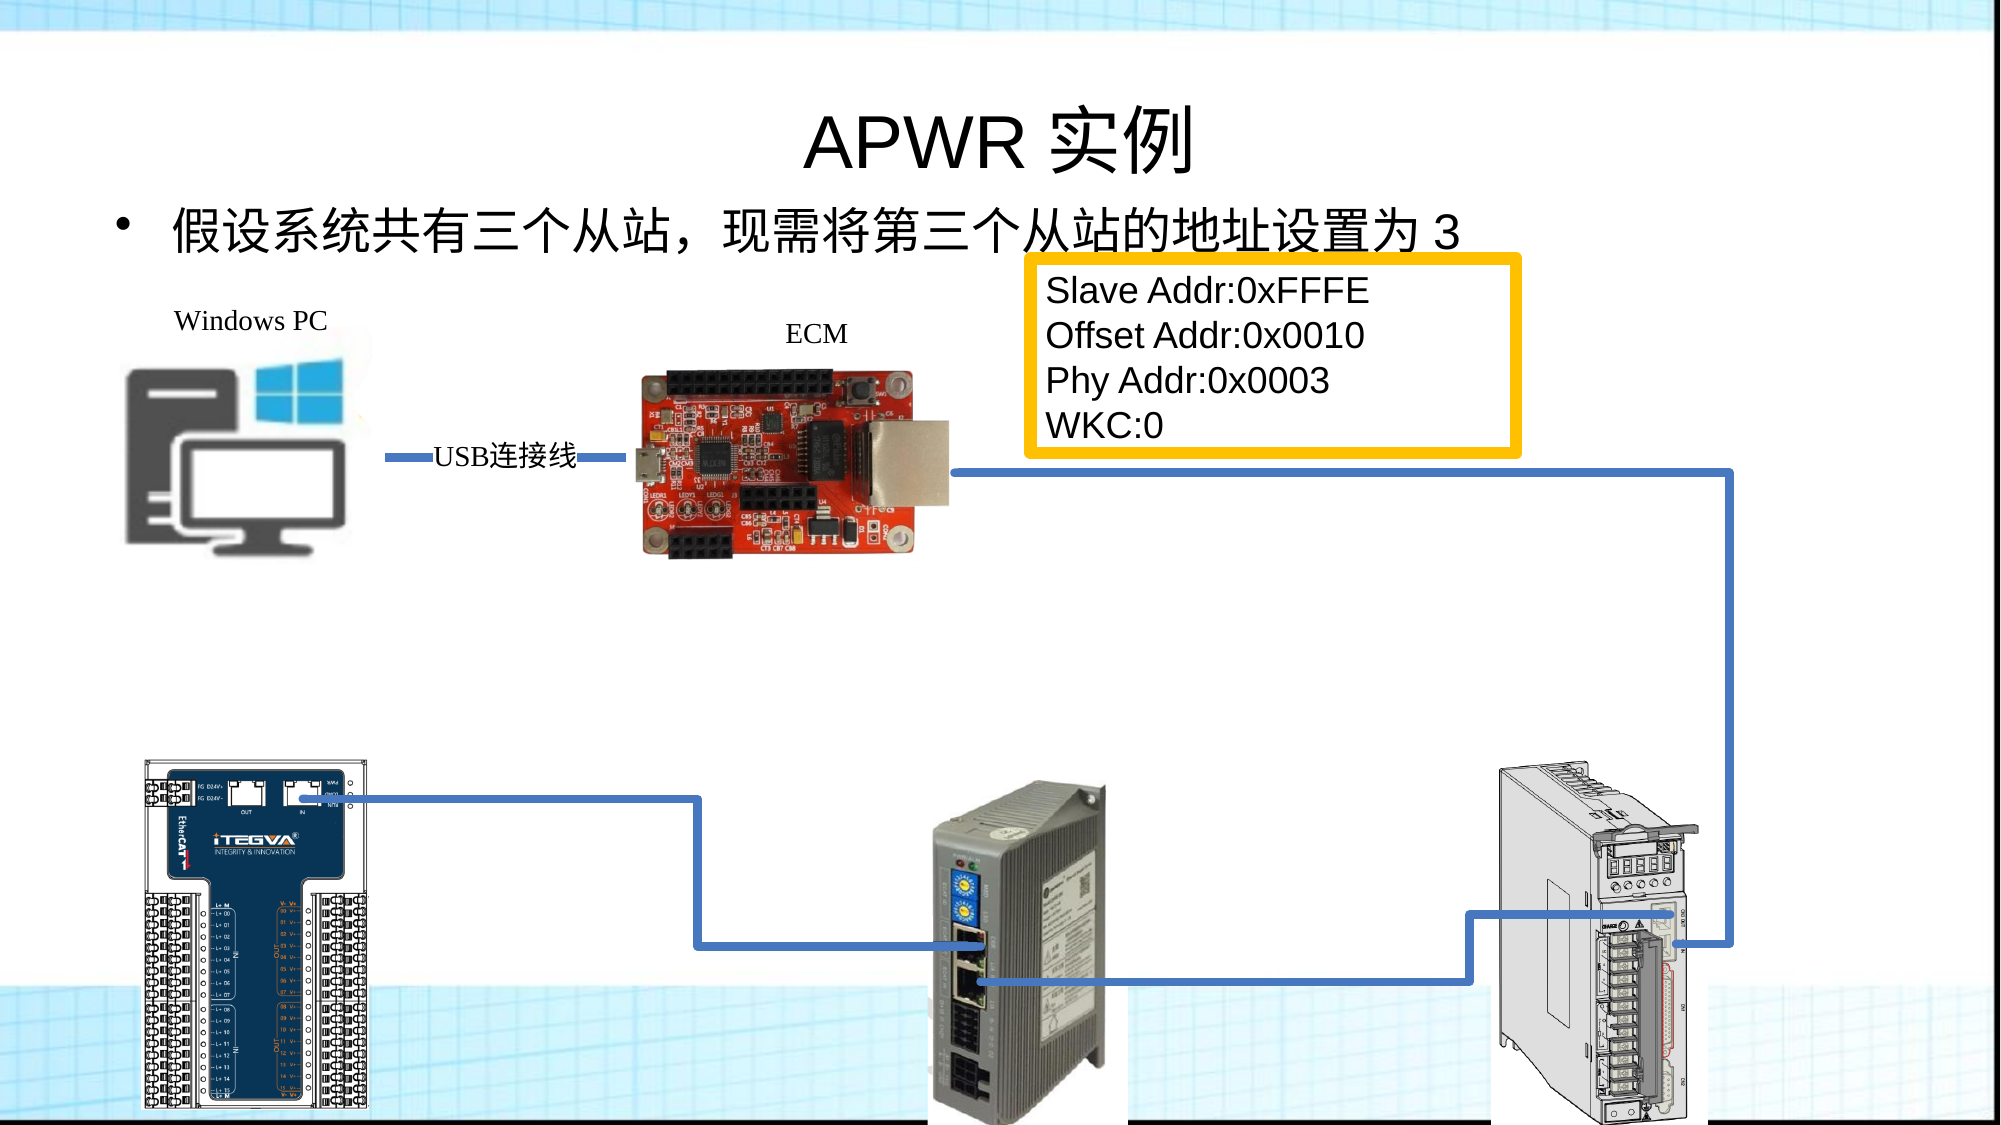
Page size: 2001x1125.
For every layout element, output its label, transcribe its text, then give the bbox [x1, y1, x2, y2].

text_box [99, 288, 1763, 1125]
picture [0, 0, 2001, 1125]
list 假设系统共有三个从站，现需将第三个从站的地址设置为3 [99, 191, 1901, 393]
text_box Slave Addr:0xFFFE Offset Addr:0x0010 Phy Addr:0x0003 WKC:0 [1030, 258, 1517, 288]
title APWR实例 [99, 44, 1901, 191]
